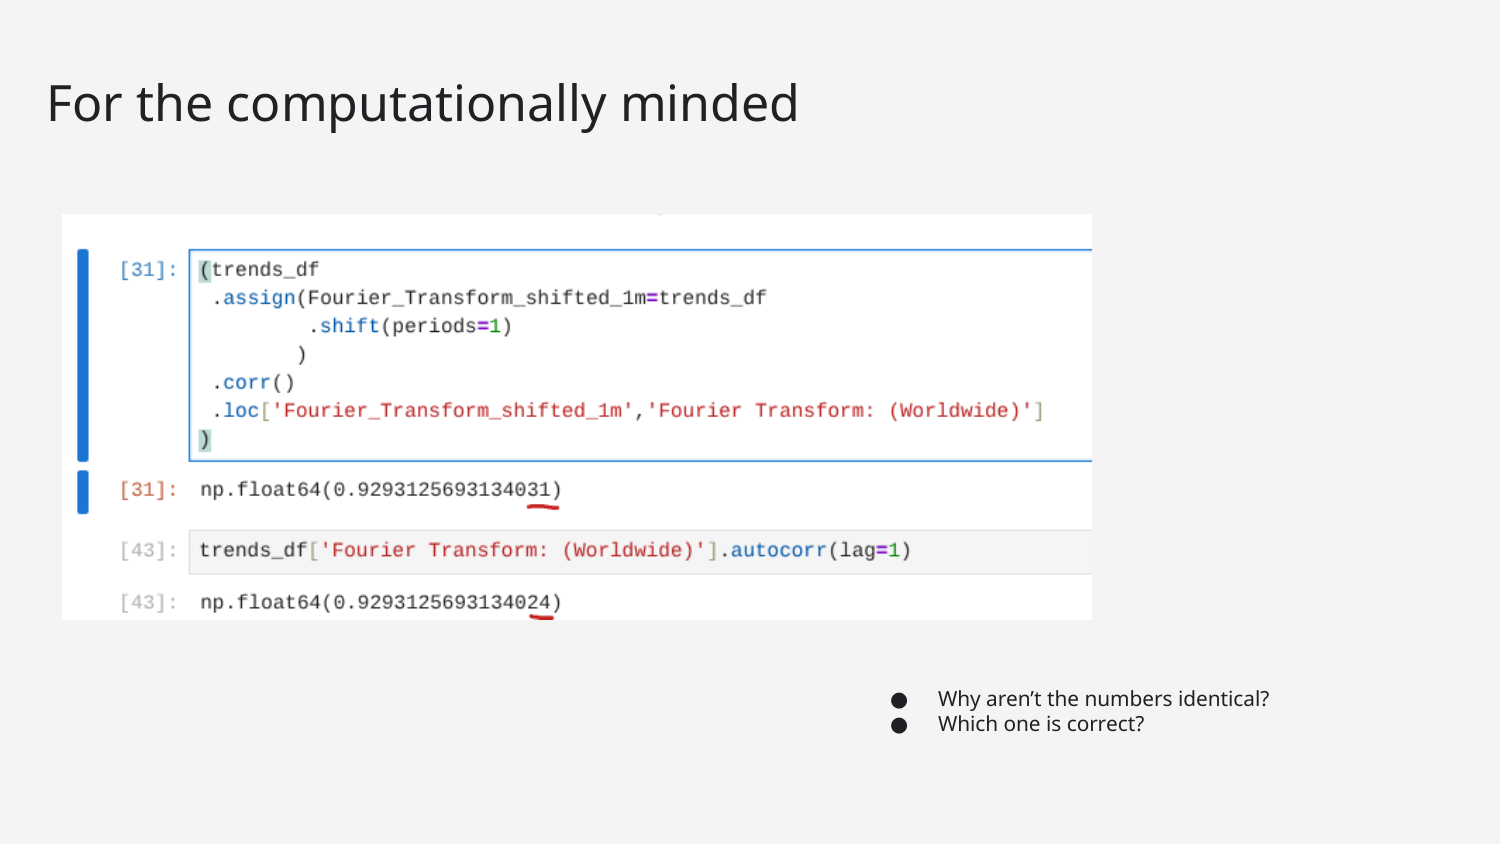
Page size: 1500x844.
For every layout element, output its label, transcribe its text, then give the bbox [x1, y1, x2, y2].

picture [61, 214, 1092, 620]
list Why aren’t the numbers identical? Which one is correct? [833, 611, 1452, 767]
title For the computationally minded [46, 77, 848, 237]
